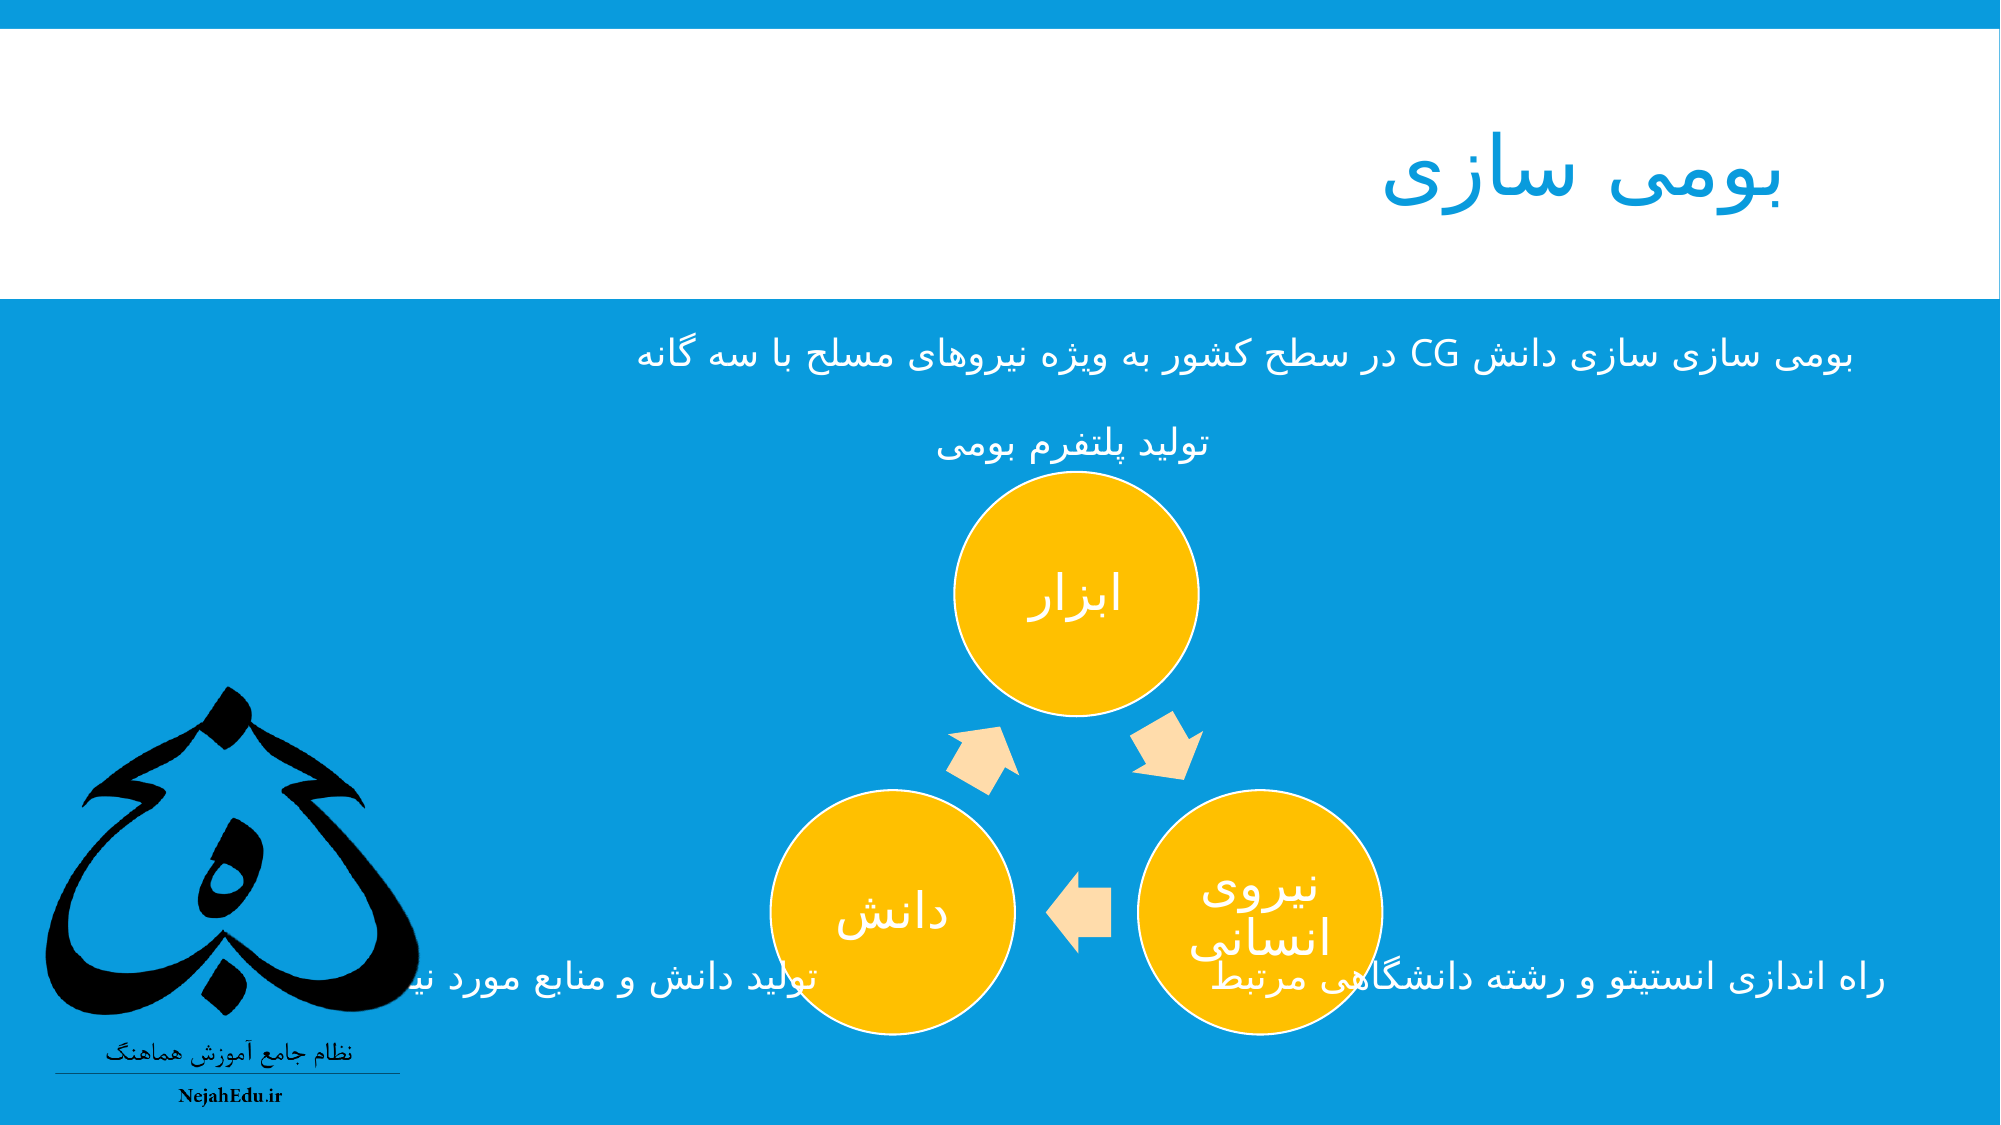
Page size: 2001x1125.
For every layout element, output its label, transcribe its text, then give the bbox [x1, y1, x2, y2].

text_box تولید پلتفرم بومی [705, 410, 1441, 467]
picture [199, 820, 262, 917]
title بومی سازی [197, 46, 1803, 295]
text_box بومی سازی سازی دانش CG در سطح کشور به ویژه نیروهای مسلح با سه گانه [54, 322, 1870, 382]
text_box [643, 471, 1510, 1035]
text_box راه اندازی انستیتو و رشته دانشگاهی مرتبط [1516, 944, 1902, 1005]
text_box تولید دانش و منابع مورد نیاز [427, 944, 636, 1005]
picture [47, 688, 421, 1014]
picture [203, 960, 246, 1014]
